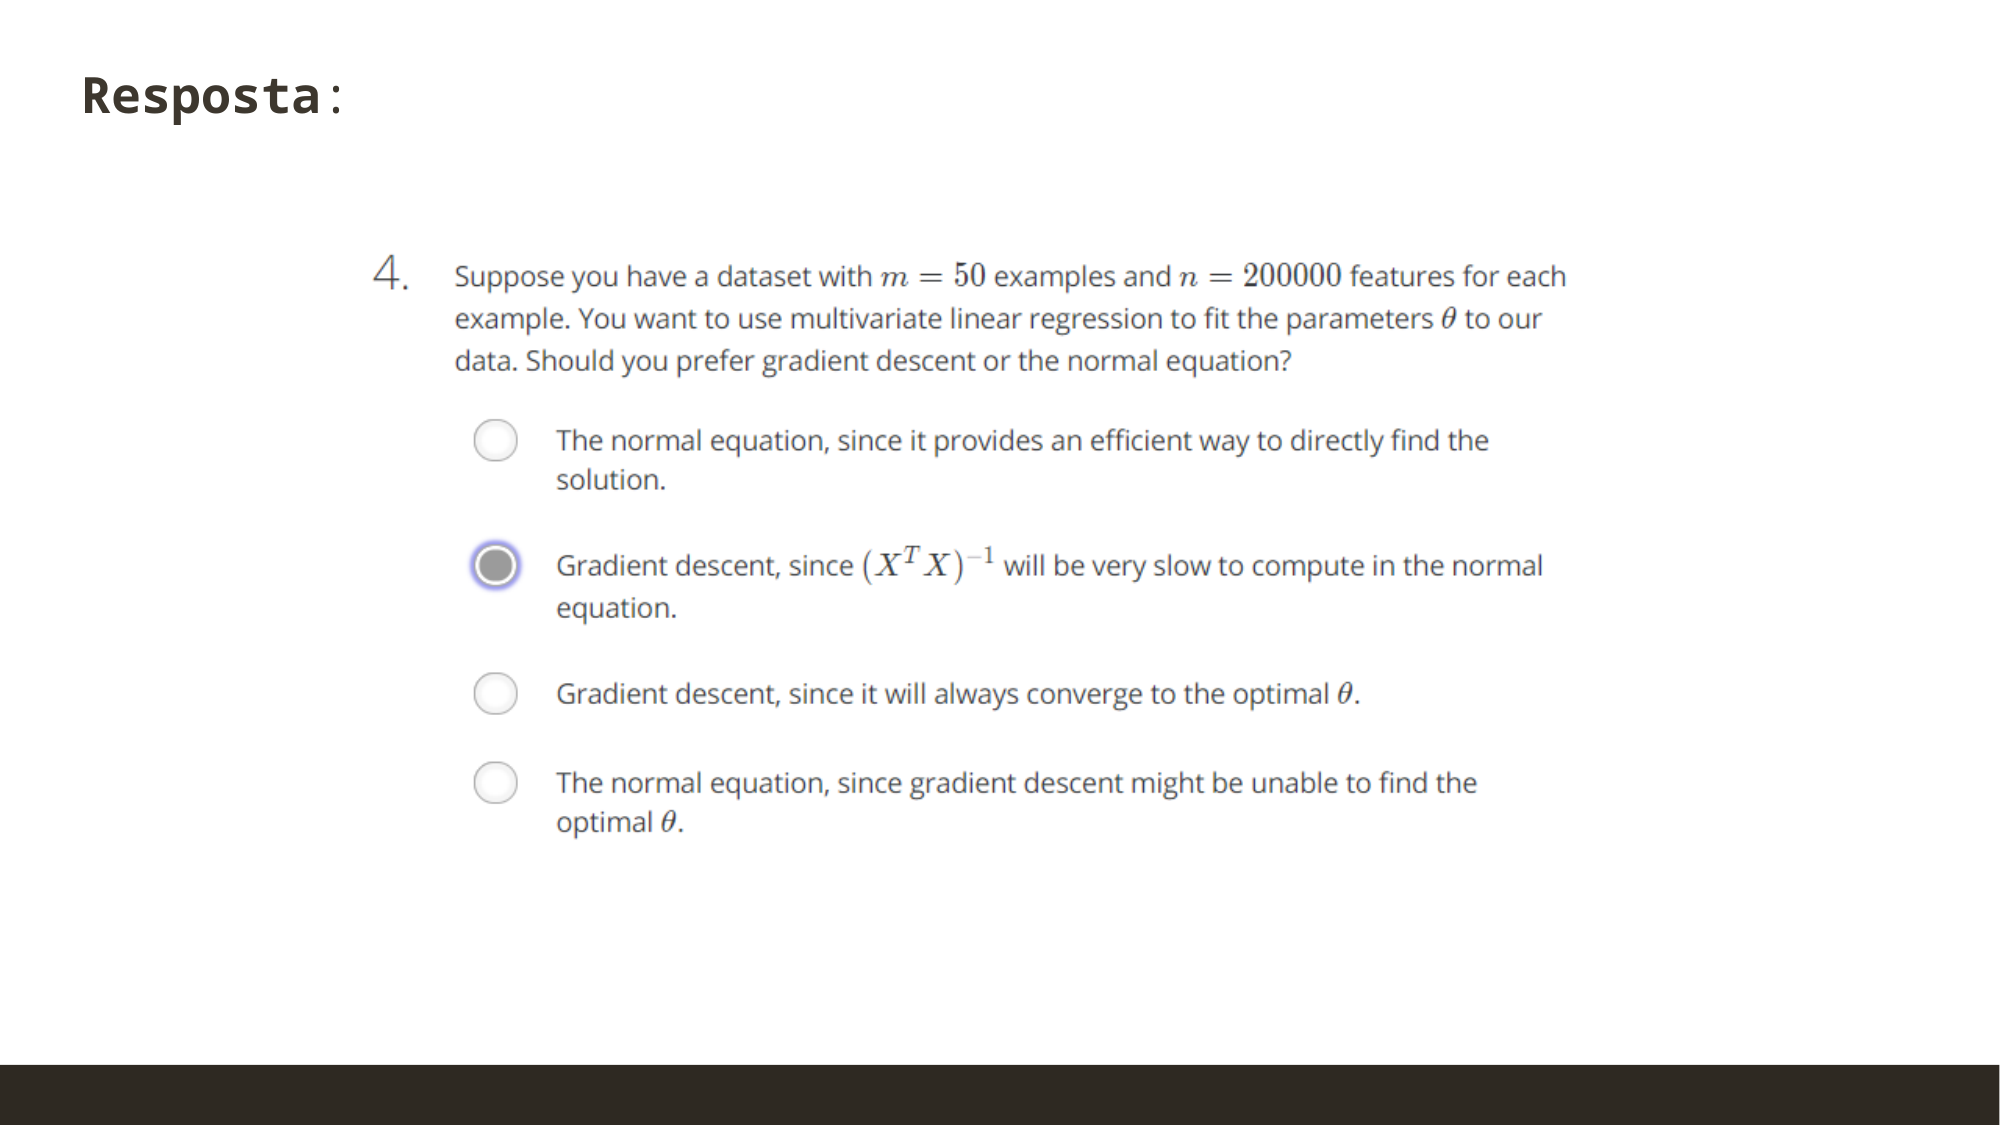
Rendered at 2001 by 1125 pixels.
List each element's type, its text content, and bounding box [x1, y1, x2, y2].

picture [346, 224, 1654, 901]
text_box Resposta: [66, 56, 556, 132]
text_box Exercícios [114, 66, 1839, 177]
